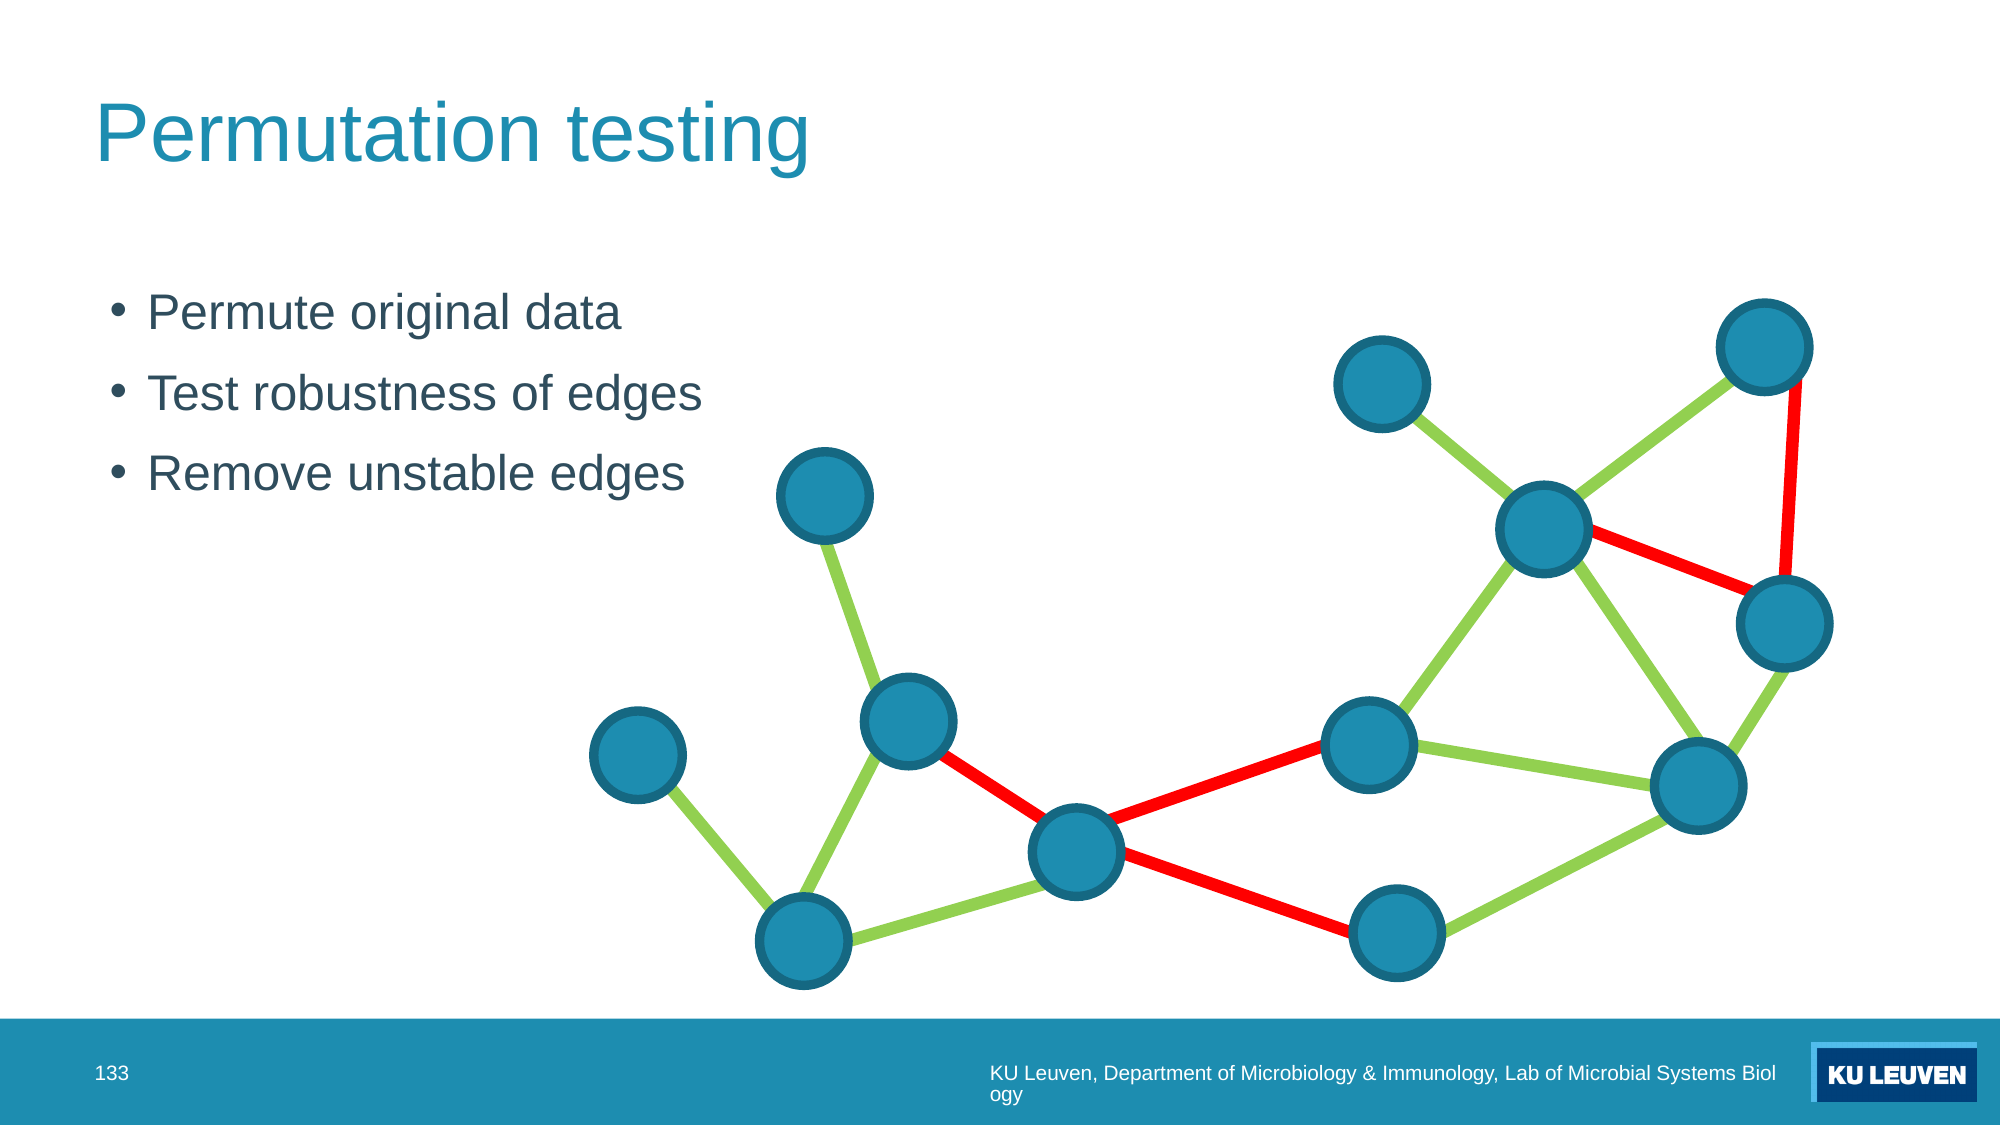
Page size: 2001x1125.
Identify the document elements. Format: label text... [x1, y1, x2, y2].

list Permute original data Test robustness of edges Remove unstable edges [94, 271, 1906, 1004]
title Permutation testing [94, 33, 1906, 223]
footer KU Leuven, Department of Microbiology & Immunology, Lab of Microbial Systems Biology [989, 1018, 1809, 1125]
picture [1811, 1042, 1977, 1102]
slide_number 133 [94, 1018, 201, 1125]
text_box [593, 303, 1830, 986]
